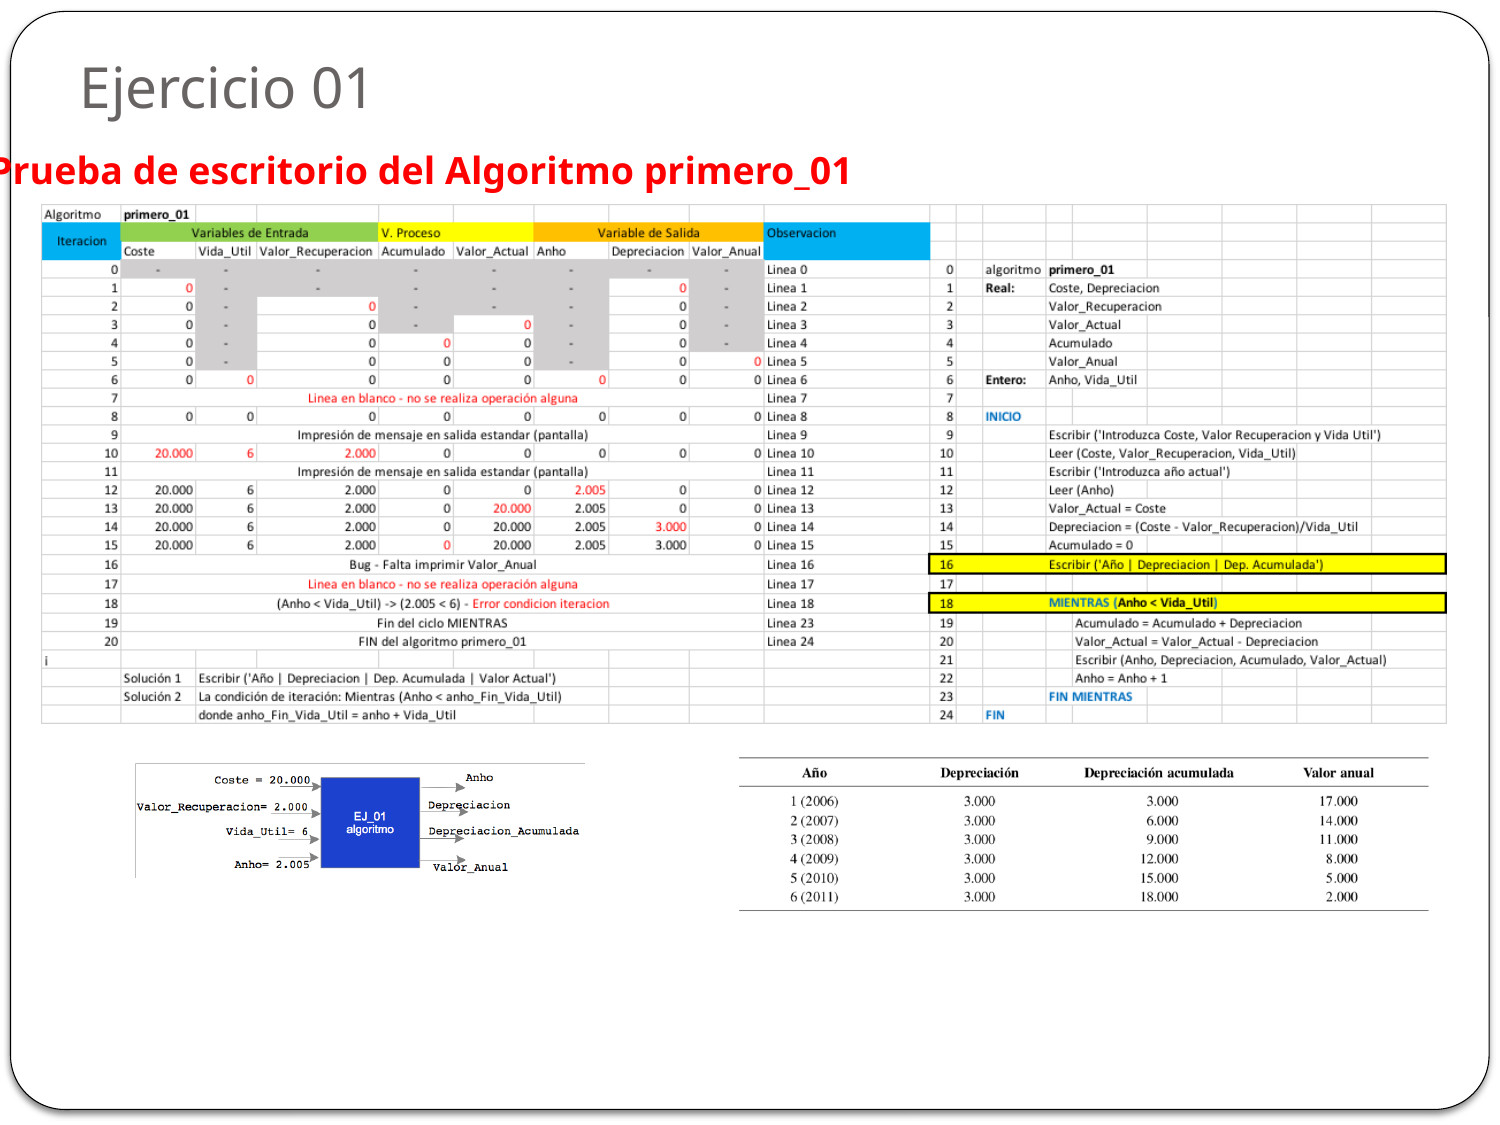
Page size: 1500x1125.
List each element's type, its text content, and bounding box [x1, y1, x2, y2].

text_box Prueba de escritorio del Algoritmo primero_01 [0, 139, 869, 200]
picture [40, 204, 1447, 725]
title Ejercicio 01 [64, 42, 526, 135]
picture [731, 751, 1453, 929]
picture [135, 762, 585, 878]
